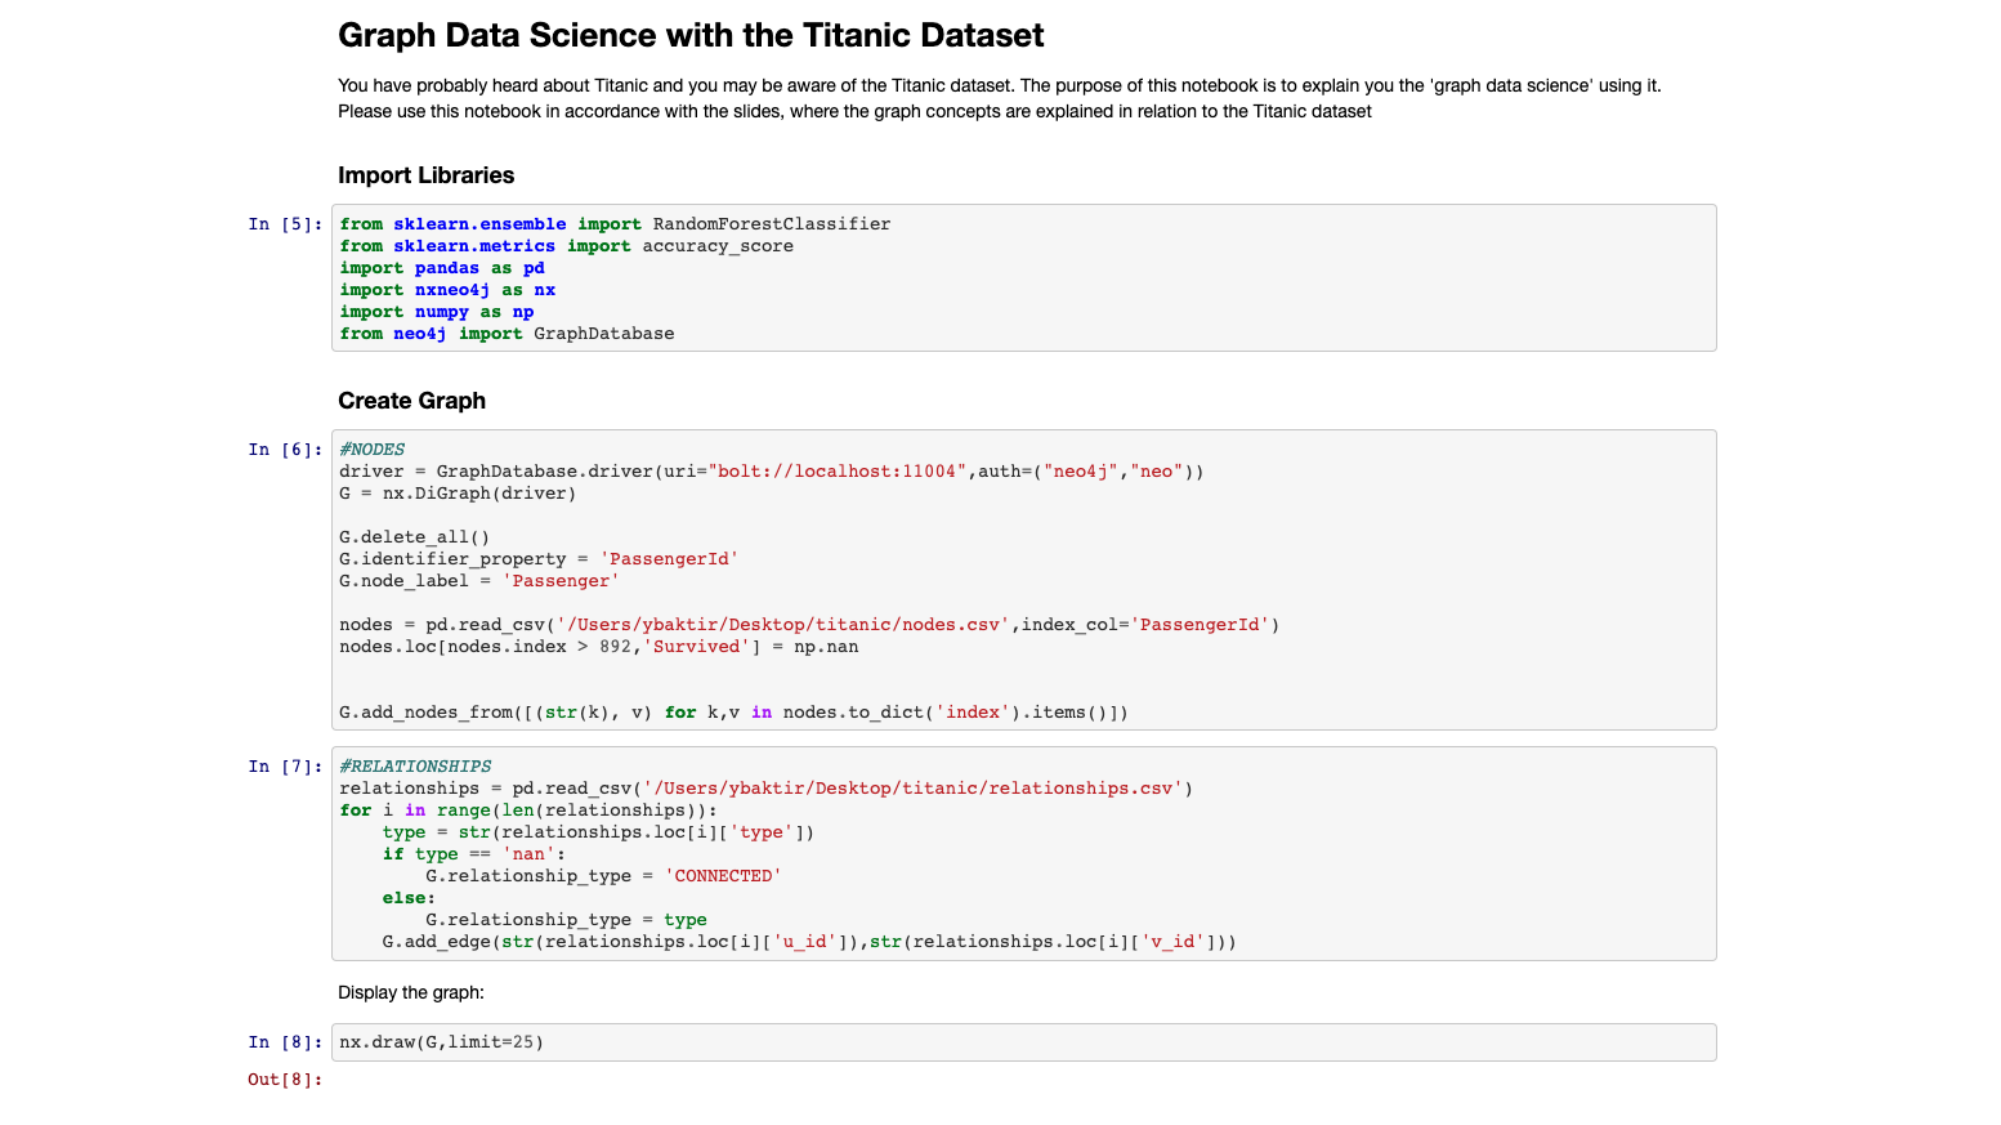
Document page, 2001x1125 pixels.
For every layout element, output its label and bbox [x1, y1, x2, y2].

picture [231, 0, 1769, 1125]
